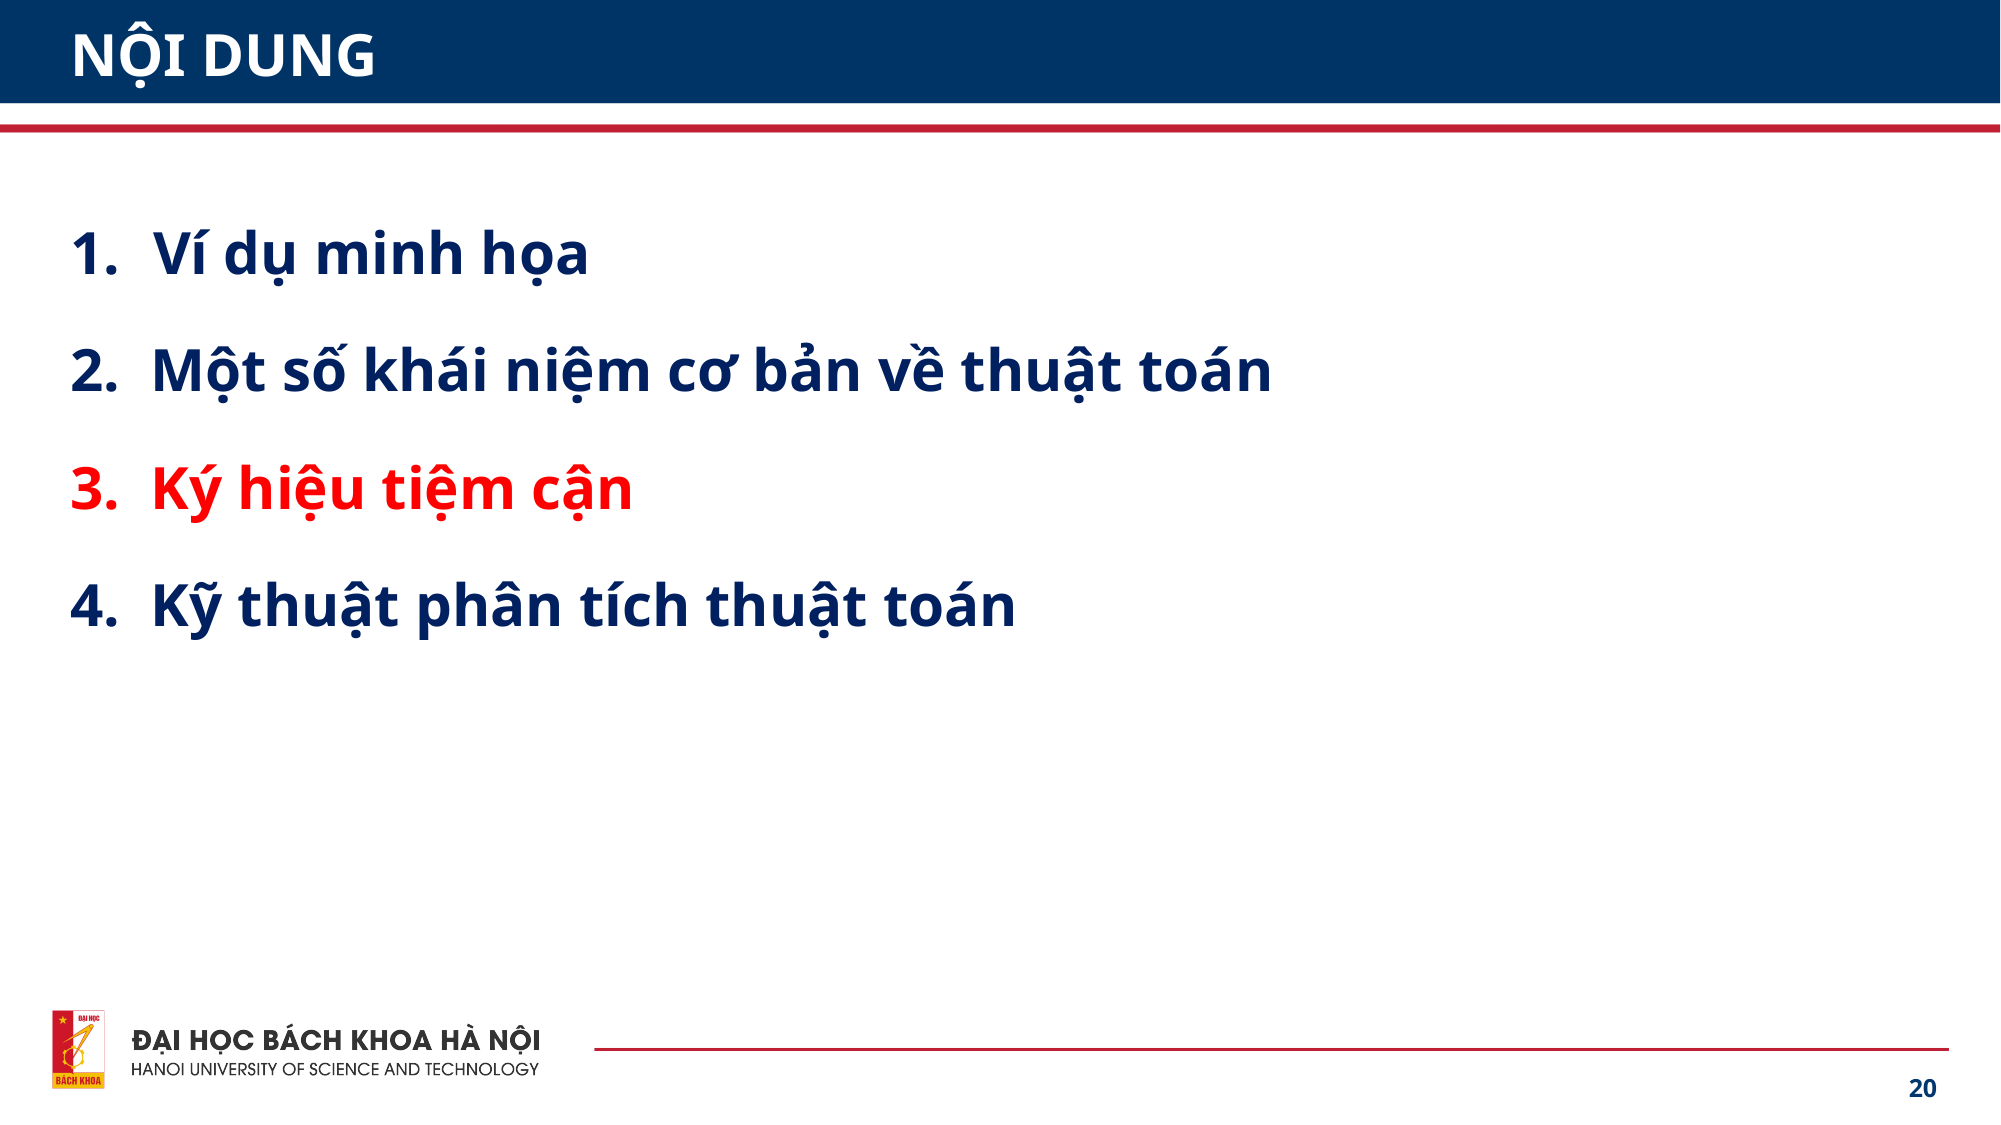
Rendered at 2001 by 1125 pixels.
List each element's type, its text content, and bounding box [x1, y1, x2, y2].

list Ví dụ minh họa 2. Một số khái niệm cơ bản về thuật toán 3. Ký hiệu tiệm cận 4. Kỹ thuật phân tích thuật toán [55, 173, 1945, 979]
title NỘI DUNG [55, 18, 1945, 90]
picture [0, 0, 2001, 1125]
slide_number 20 [1502, 1065, 1953, 1125]
